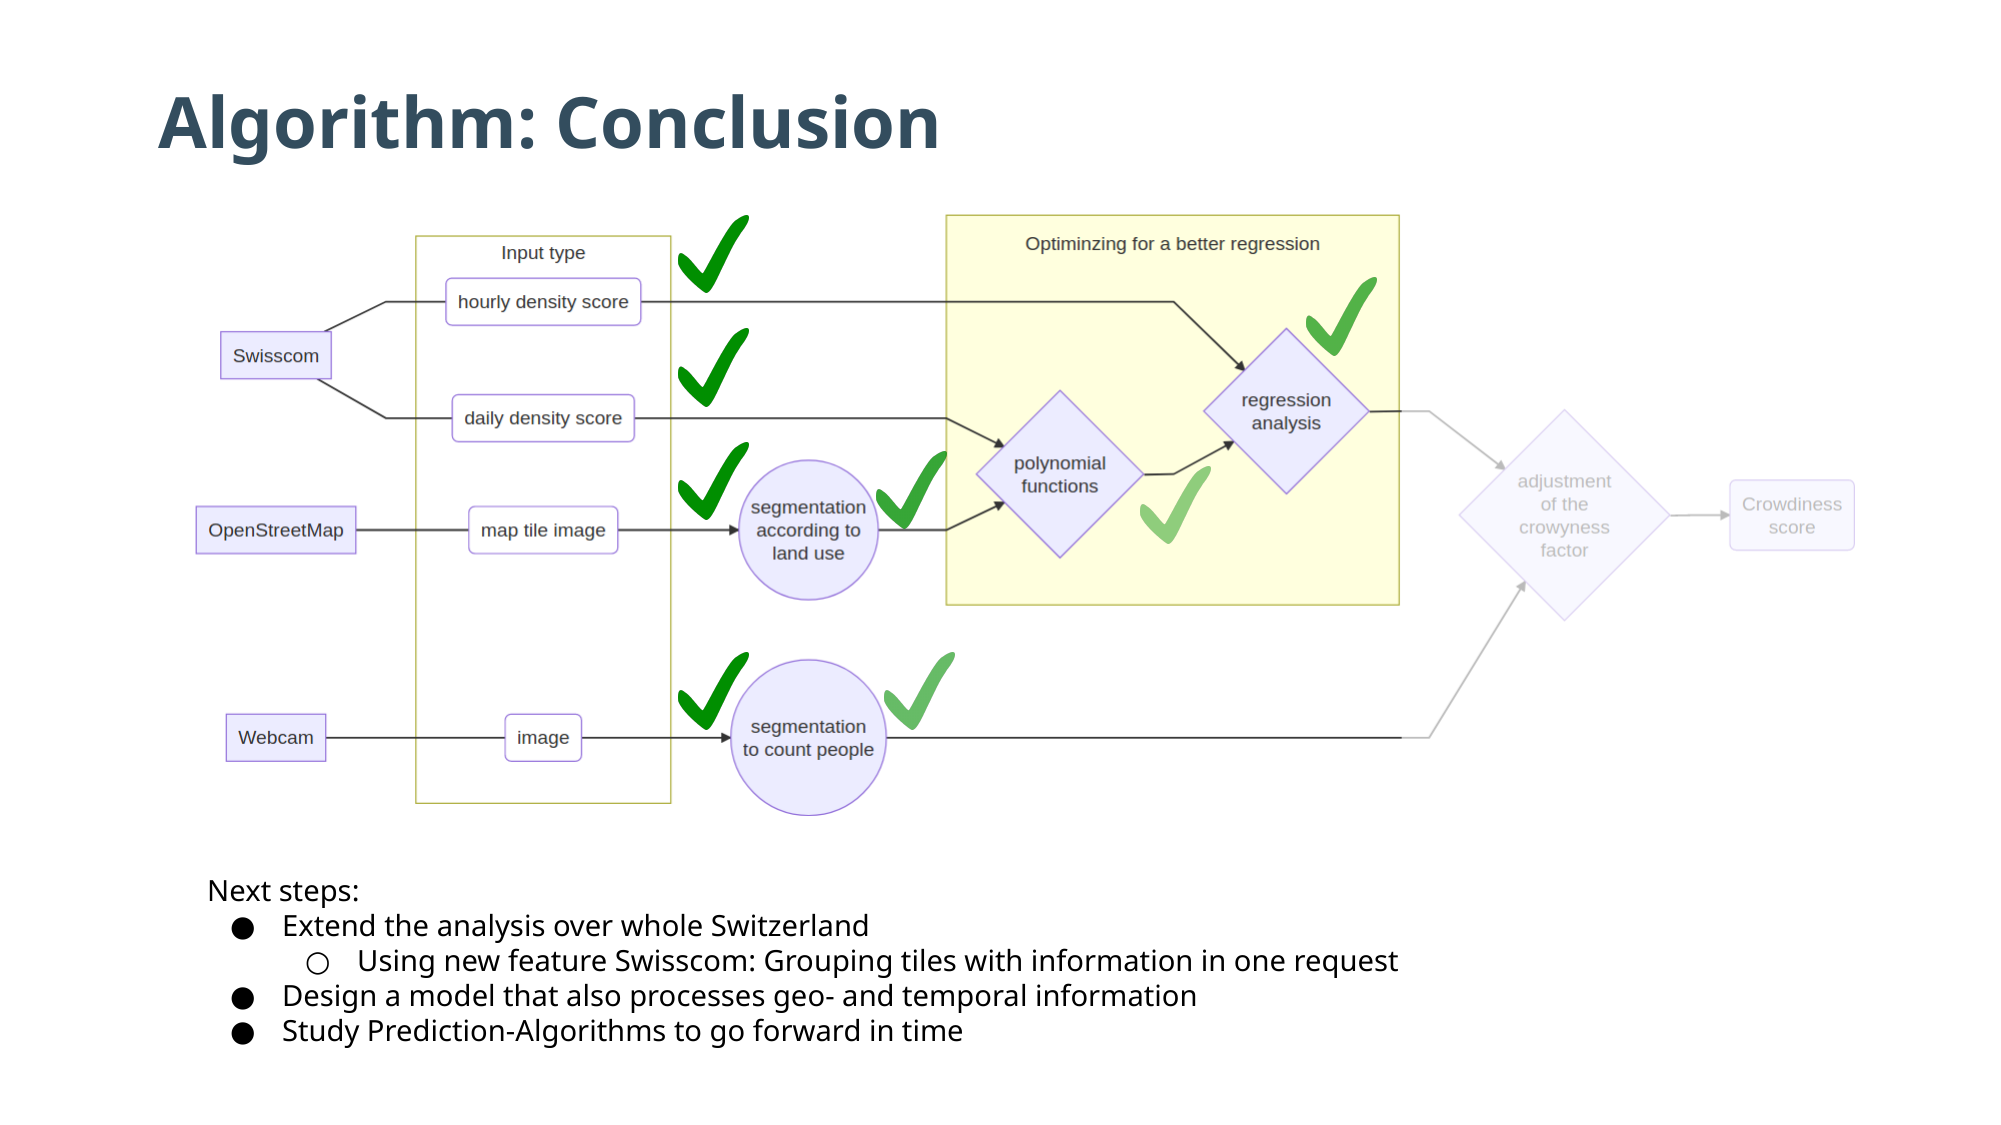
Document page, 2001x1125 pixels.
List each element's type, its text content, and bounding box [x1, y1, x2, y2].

title Algorithm: Conclusion [143, 48, 1857, 203]
picture [187, 206, 1864, 825]
text_box Next steps: Extend the analysis over whole Switzerland Using new feature Swisscom: Grouping tiles with information in one request Design a model that also processes geo- and temporal information Study Prediction-Algorithms to go forward in time [192, 857, 1567, 1074]
